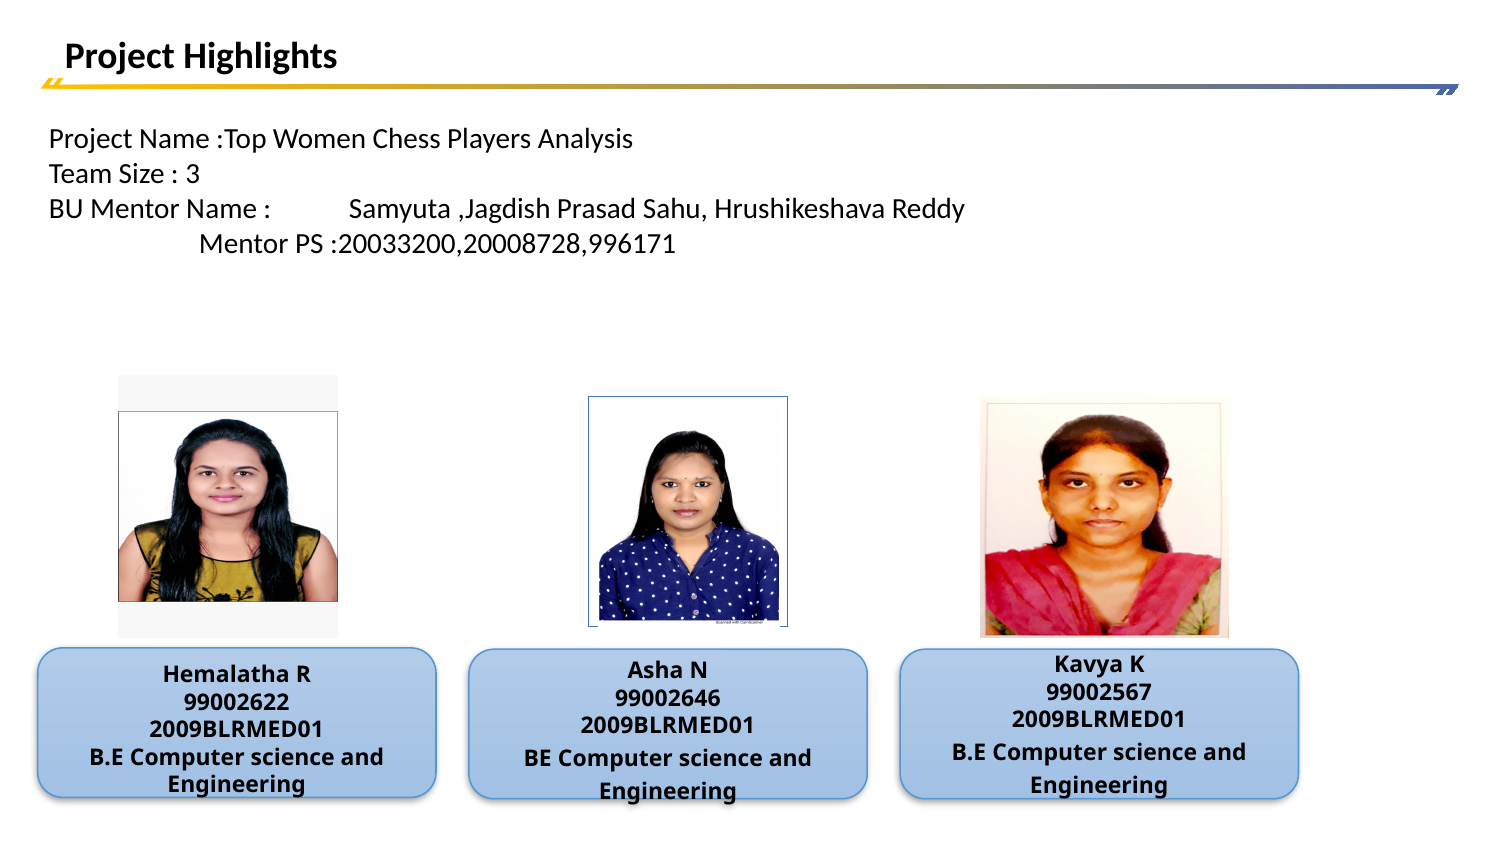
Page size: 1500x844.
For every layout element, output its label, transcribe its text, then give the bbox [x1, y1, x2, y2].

text_box Project Highlights [50, 0, 1450, 83]
text_box Kavya K 99002567 2009BLRMED01 B.E Computer science and Engineering [899, 648, 1300, 800]
text_box Project Name :Top Women Chess Players Analysis Team Size : 3 BU Mentor Name : Samyuta ,Jagdish Prasad Sahu, Hrushikeshava Reddy Mentor PS :20033200,20008728,996171 [37, 114, 1315, 288]
picture [117, 375, 339, 638]
text_box Hemalatha R 99002622 2009BLRMED01 B.E Computer science and Engineering [36, 647, 437, 799]
text_box Asha N 99002646 2009BLRMED01 BE Computer science and Engineering [468, 648, 868, 800]
picture [979, 395, 1229, 639]
text_box [588, 396, 788, 627]
picture [598, 401, 780, 627]
